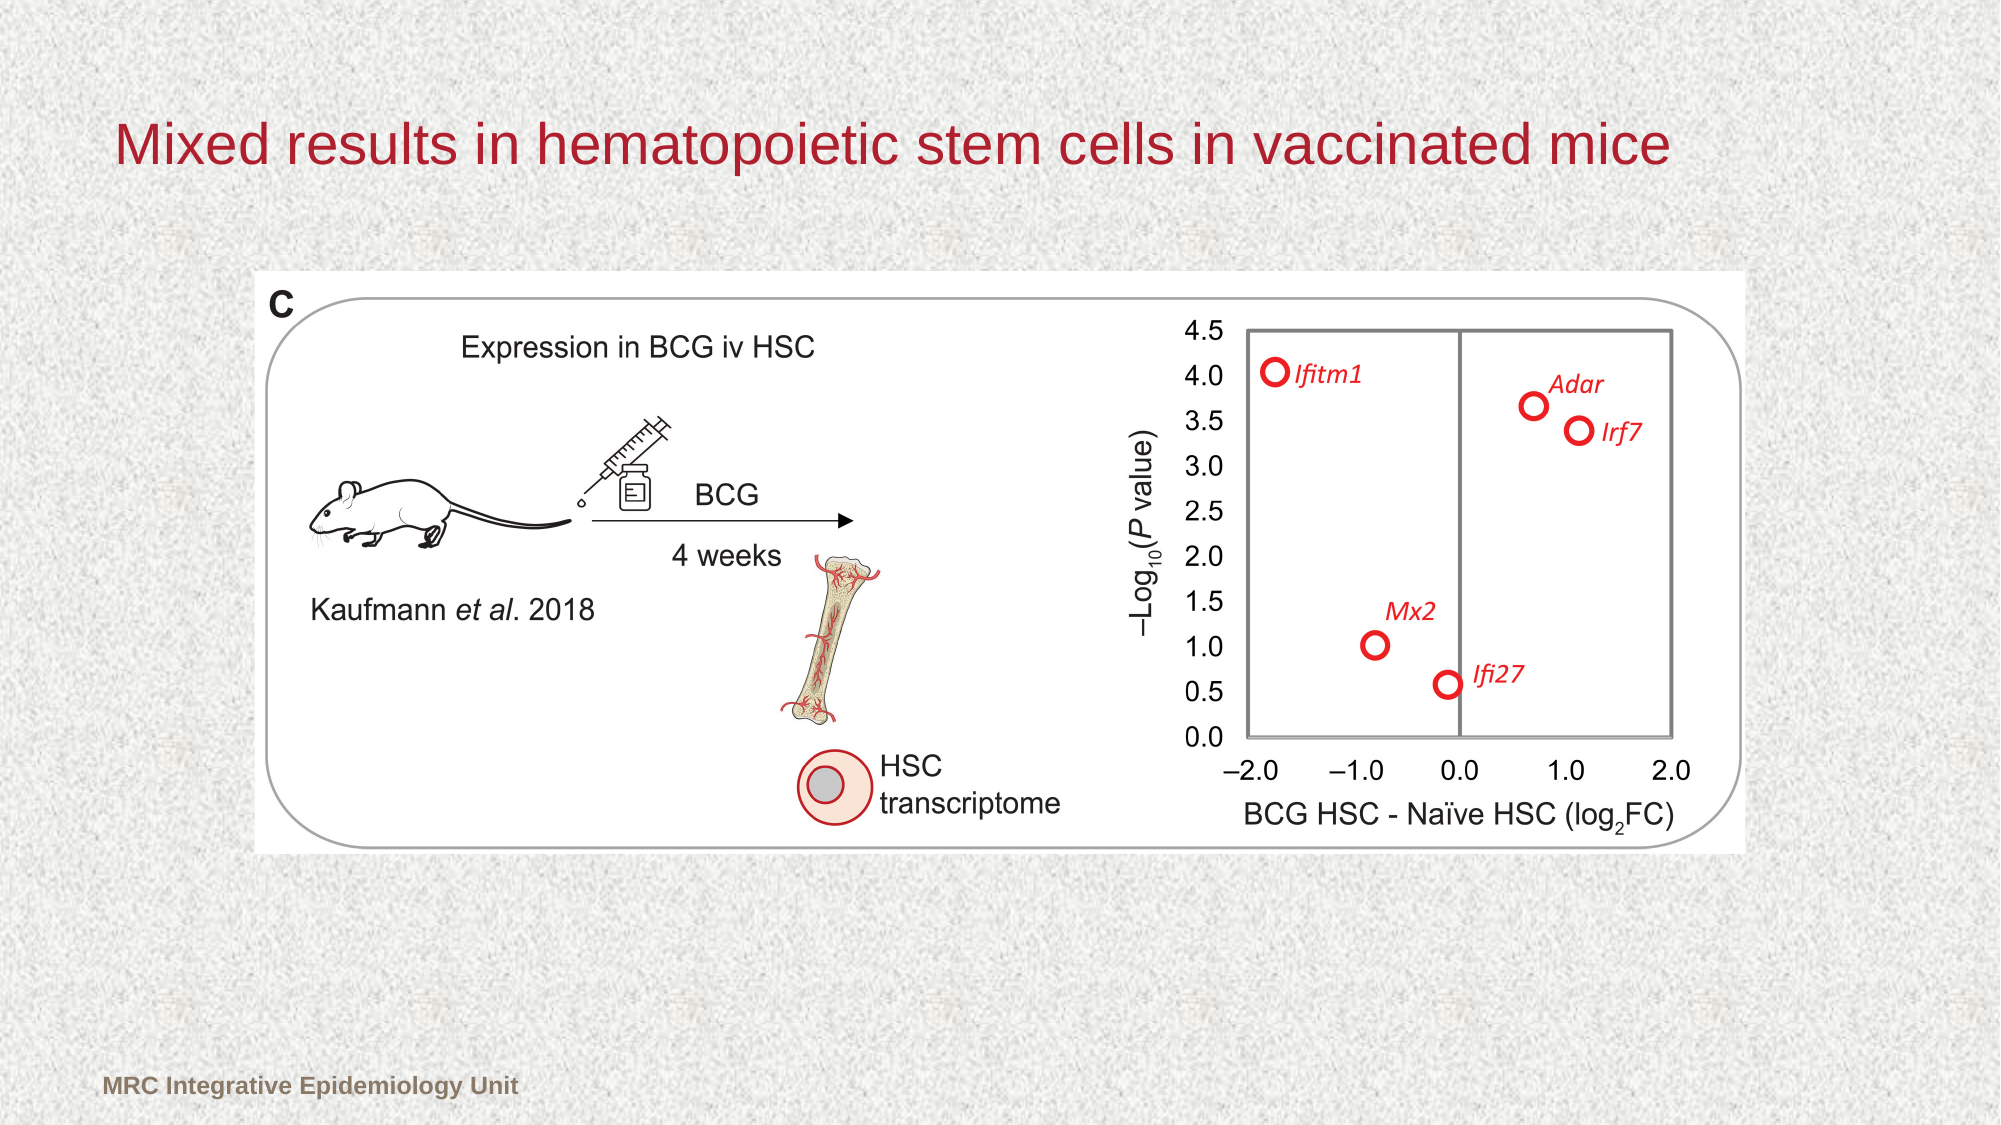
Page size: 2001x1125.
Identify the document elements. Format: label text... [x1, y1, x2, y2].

title Mixed results in hematopoietic stem cells in vaccinated mice [99, 74, 1884, 209]
picture [254, 271, 1746, 854]
